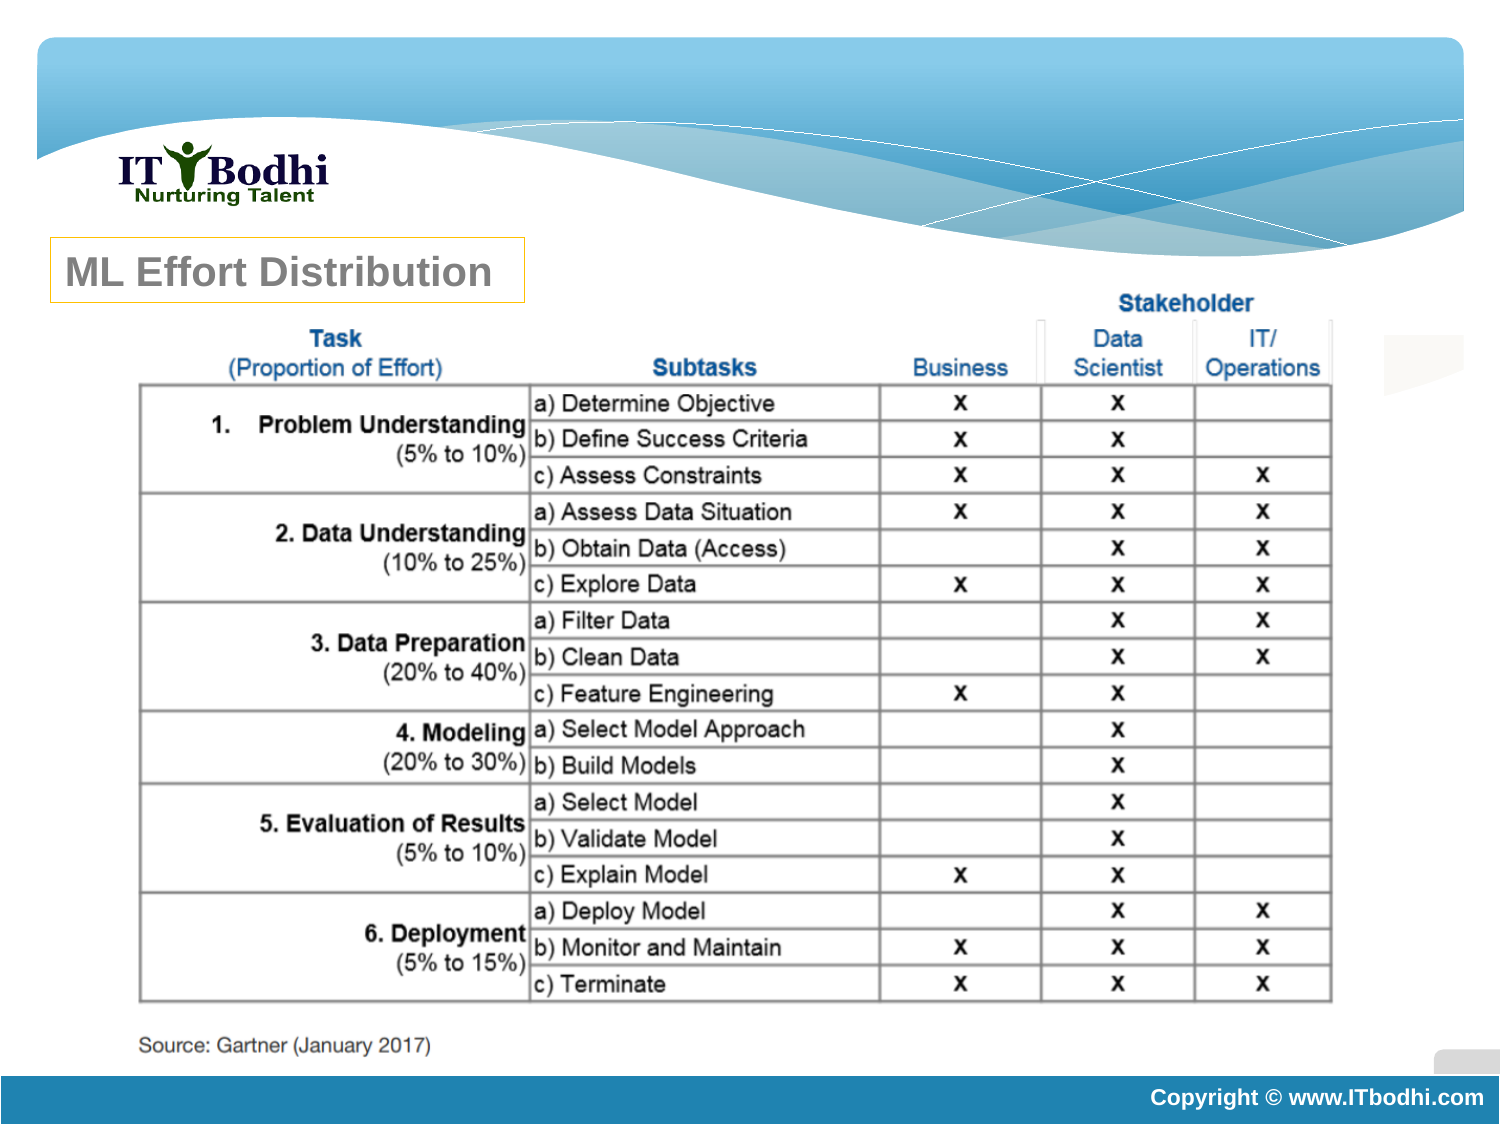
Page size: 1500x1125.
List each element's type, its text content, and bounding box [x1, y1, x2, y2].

text_box ML Effort Distribution [50, 237, 525, 303]
text_box Copyright © www.ITbodhi.com [0, 1074, 1500, 1125]
picture [106, 262, 1384, 1061]
picture [112, 137, 335, 213]
